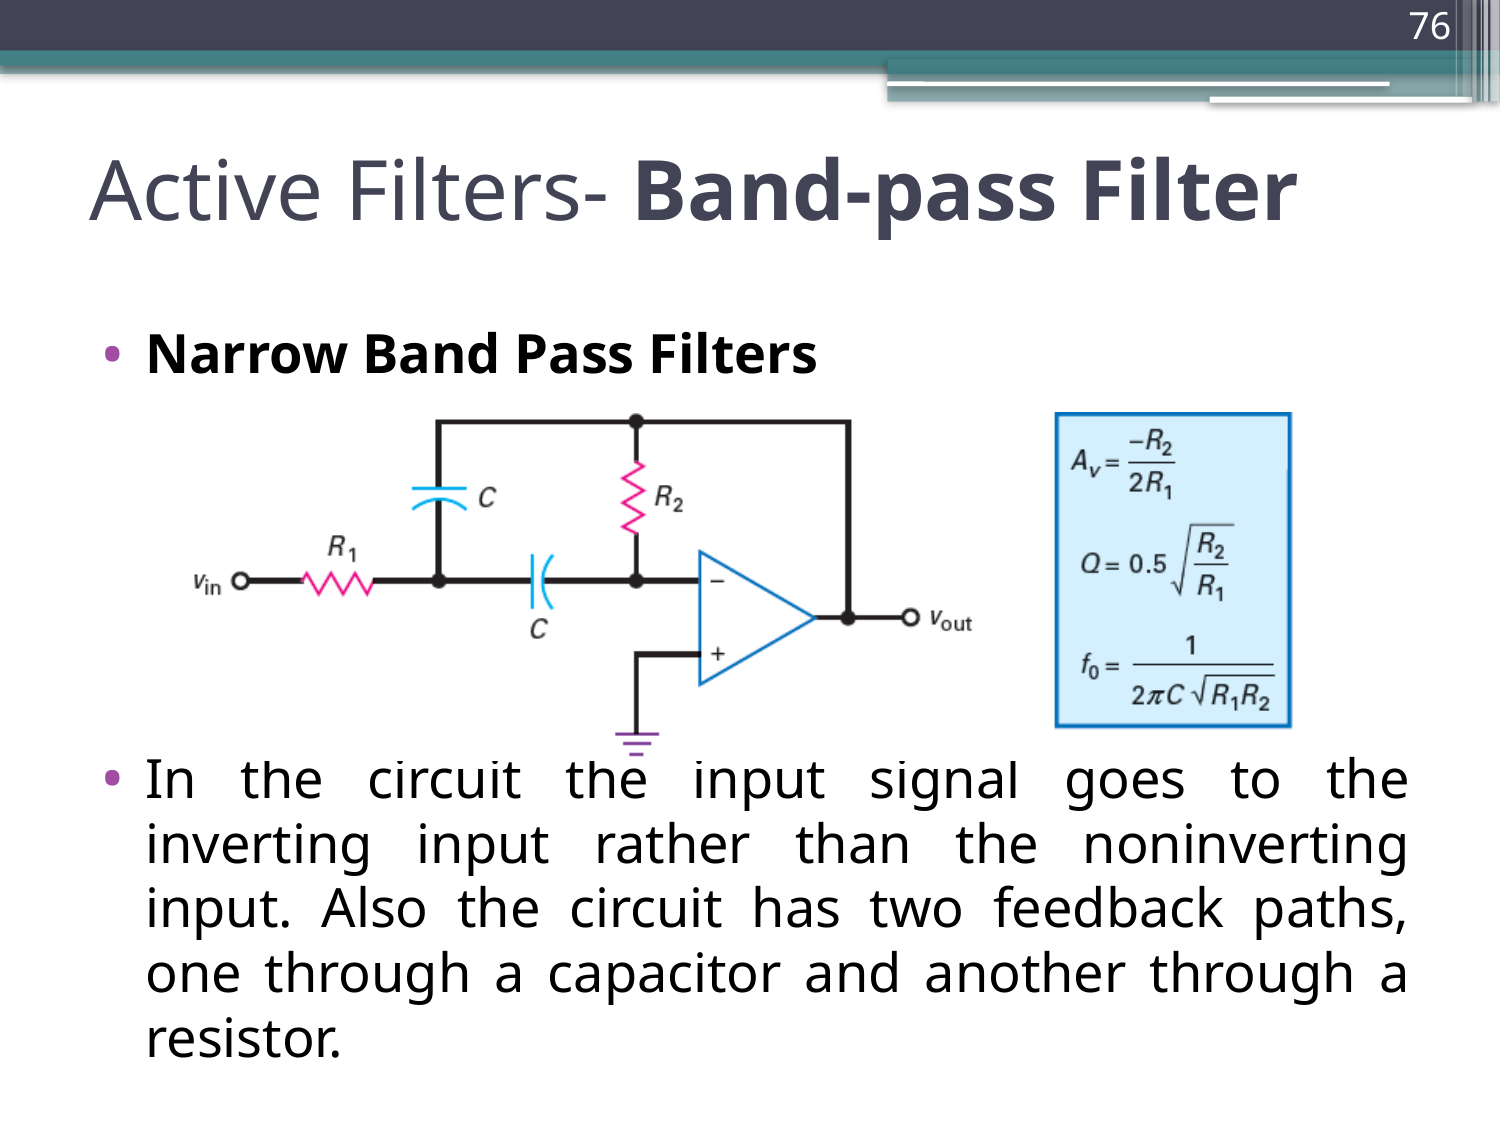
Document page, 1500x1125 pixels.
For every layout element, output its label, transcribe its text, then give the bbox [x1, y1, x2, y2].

title Active Filters- Band-pass Filter [75, 125, 1425, 250]
slide_number 76 [1341, 0, 1466, 61]
picture [187, 412, 1299, 762]
list Narrow Band Pass Filters In the circuit the input signal goes to the inverting input rather than the noninverting input. Also the circuit has two feedback paths, one through a capacitor and another through a resistor. [75, 312, 1425, 1079]
